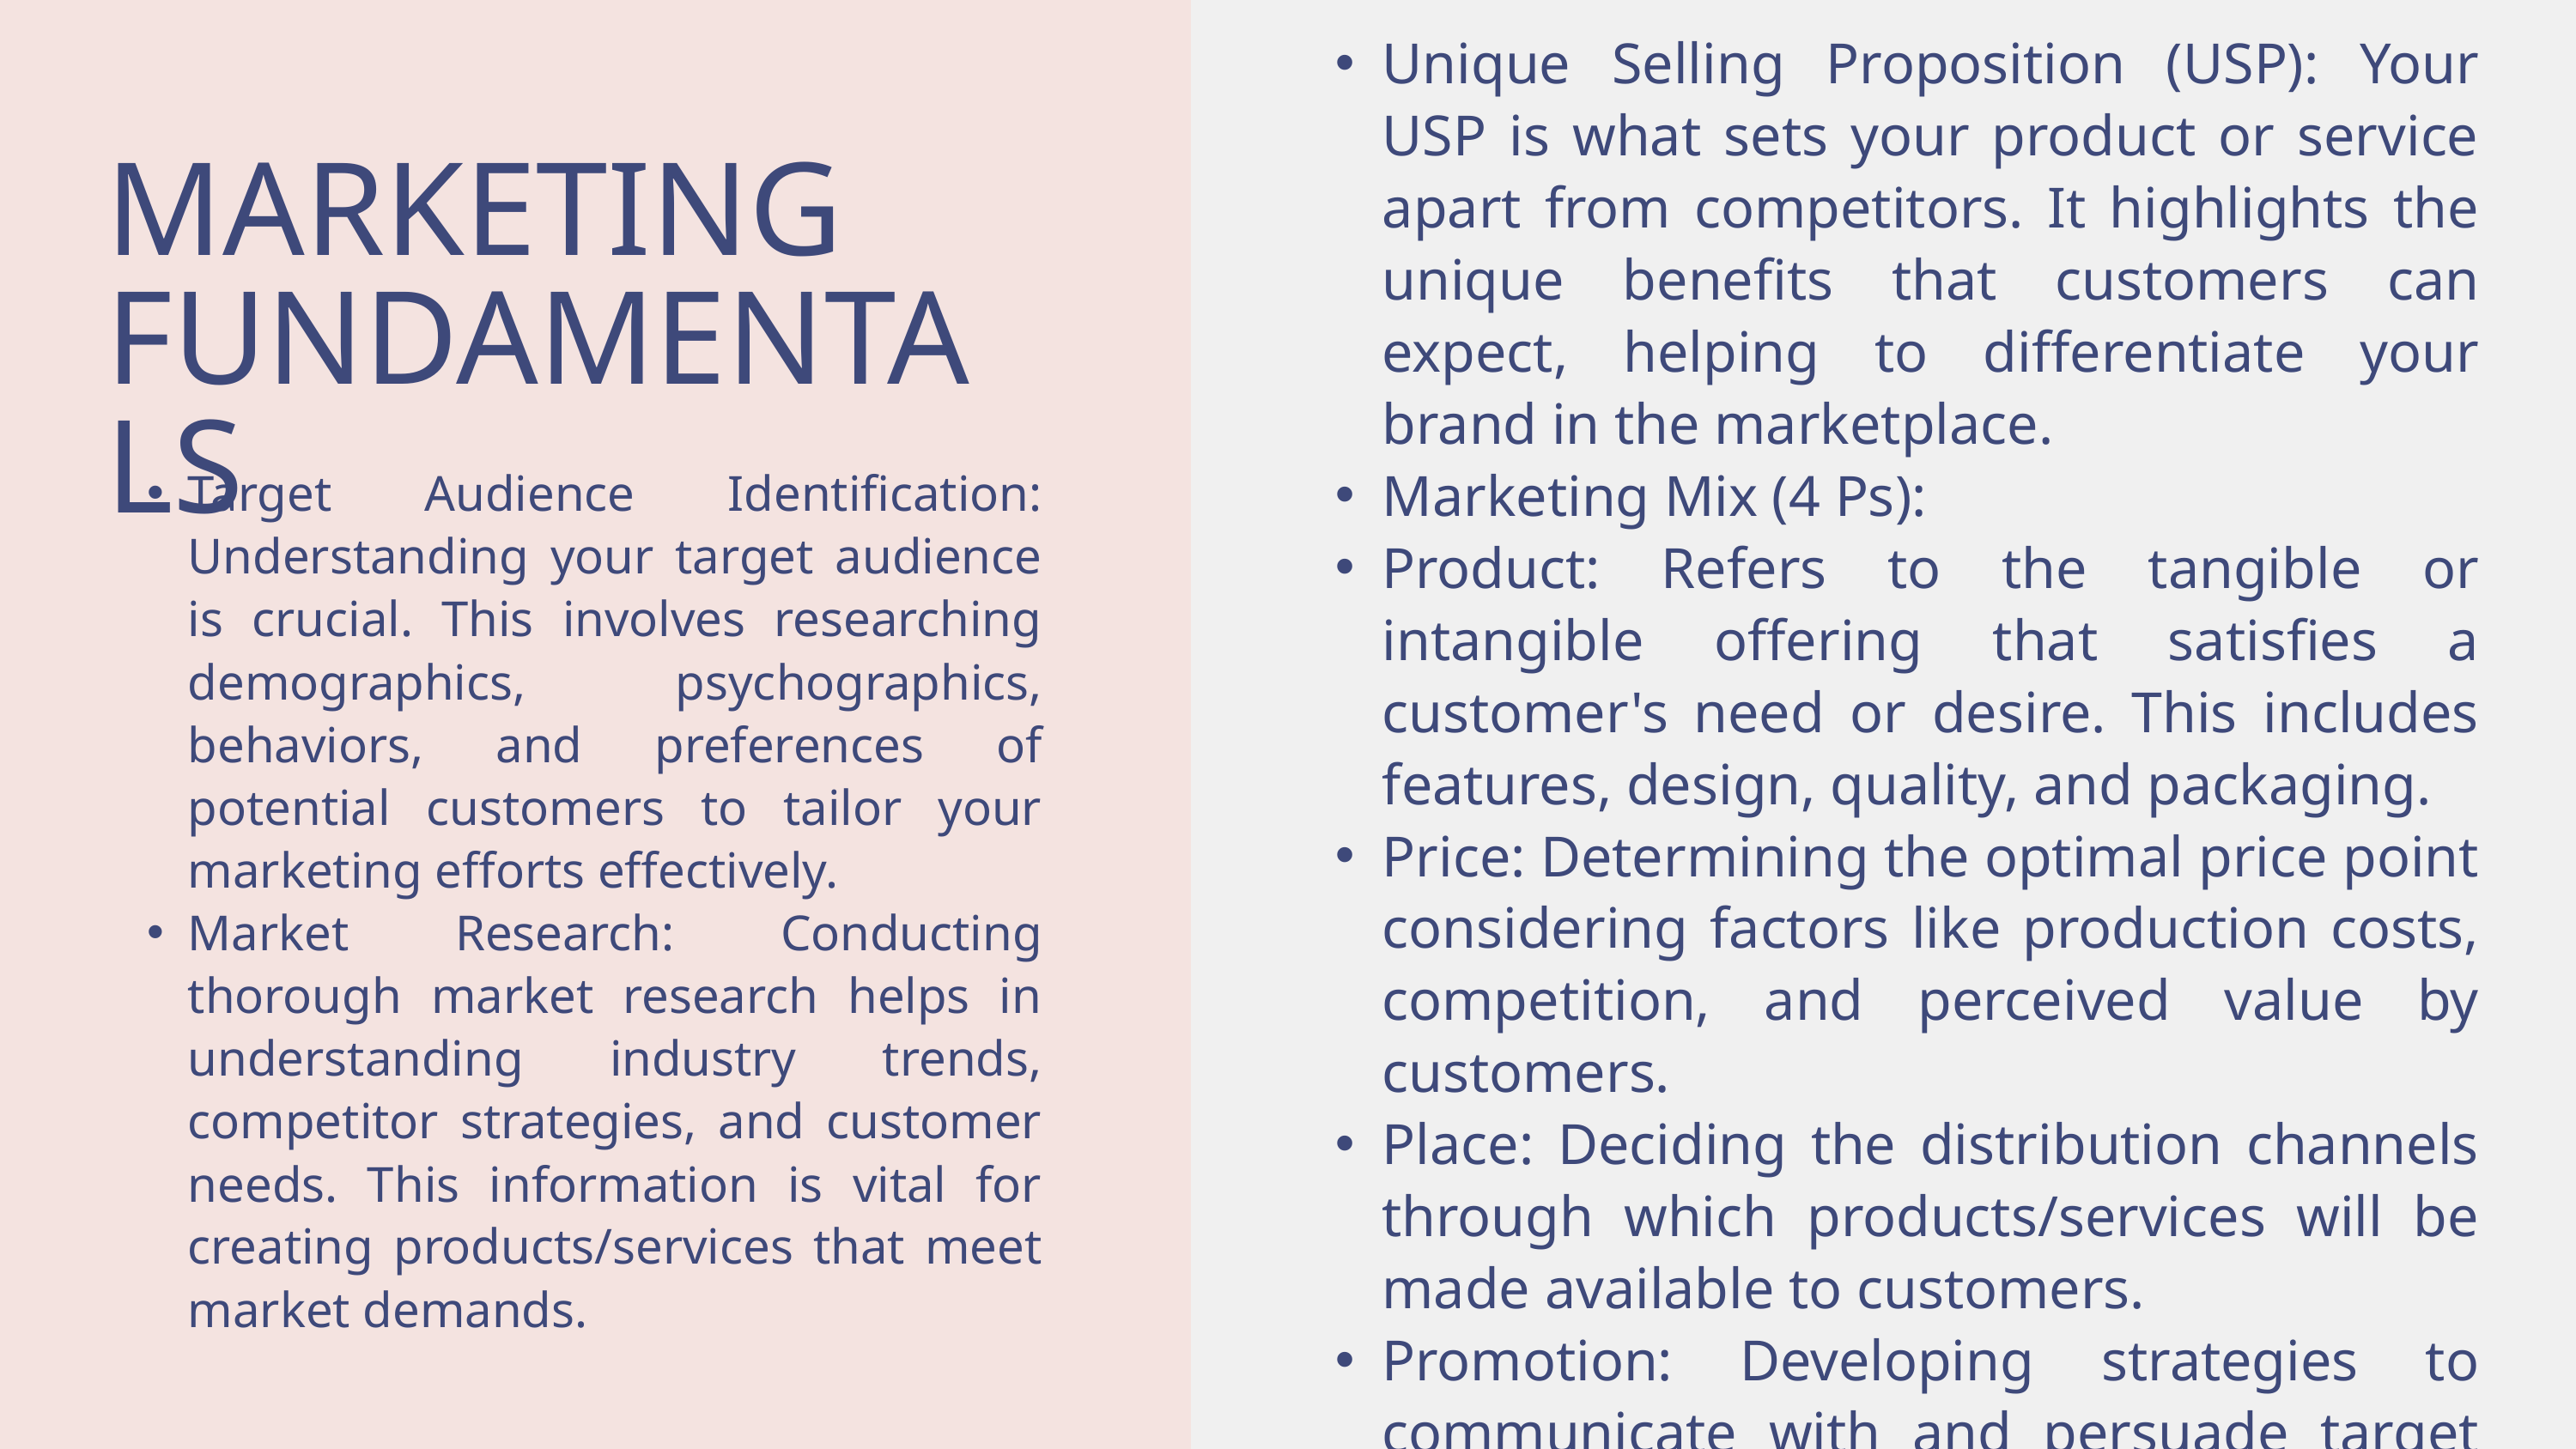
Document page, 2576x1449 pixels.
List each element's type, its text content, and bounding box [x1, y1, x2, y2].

text_box Unique Selling Proposition (USP): Your USP is what sets your product or service apart from competitors. It highlights the unique benefits that customers can expect, helping to differentiate your brand in the marketplace. Marketing Mix (4 Ps): Product: Refers to the tangible or intangible offering that satisfies a customer's need or desire. This includes features, design, quality, and packaging. Price: Determining the optimal price point considering factors like production costs, competition, and perceived value by customers. Place: Deciding the distribution channels through which products/services will be made available to customers. Promotion: Developing strategies to communicate with and persuade target customers through advertising, public relations, sales promotion, and other promotional activities [1288, 22, 2480, 1449]
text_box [0, 0, 1191, 1449]
